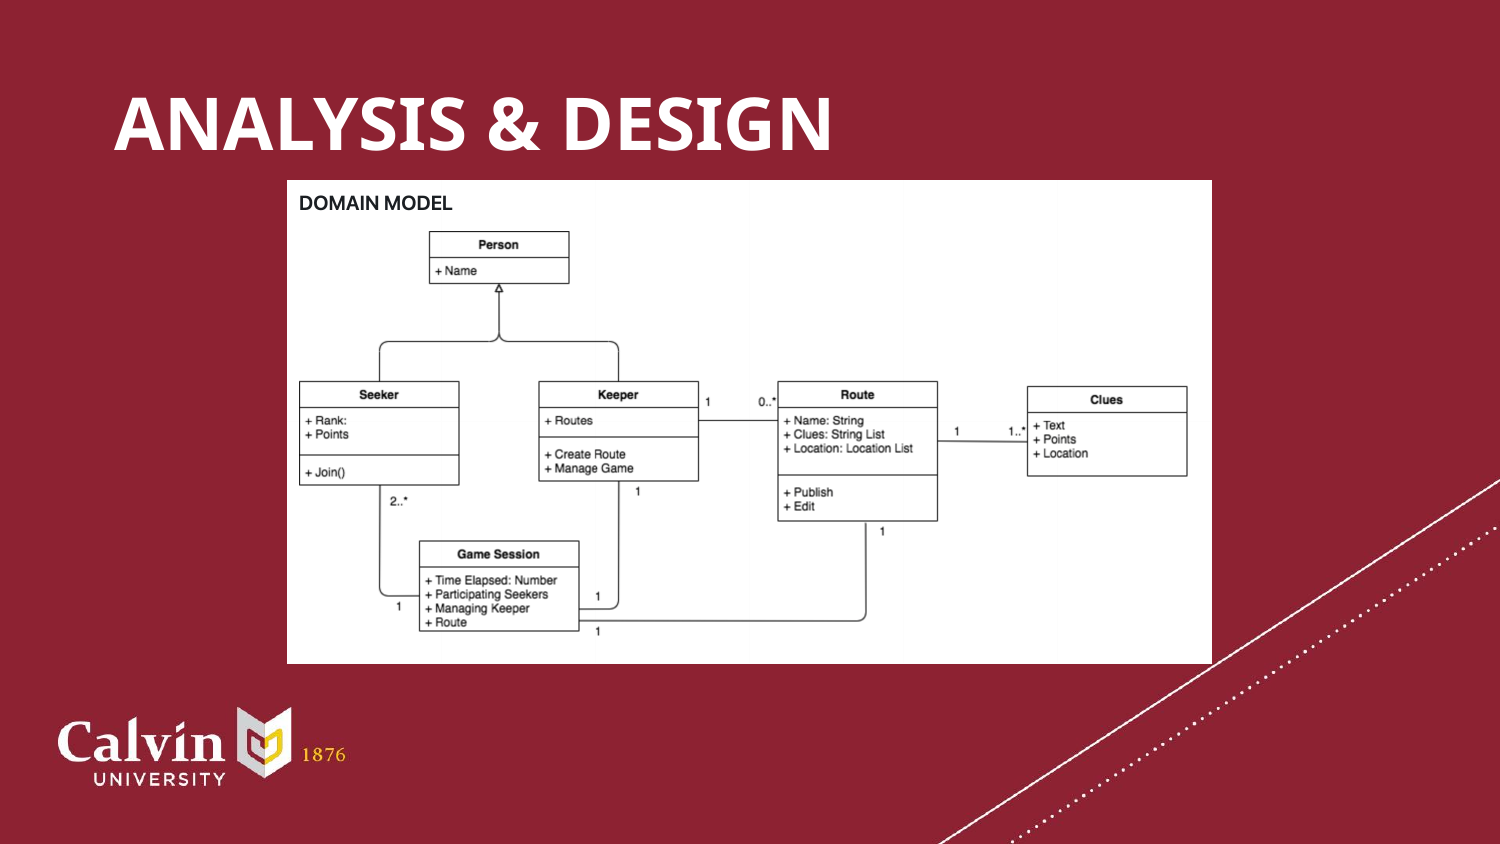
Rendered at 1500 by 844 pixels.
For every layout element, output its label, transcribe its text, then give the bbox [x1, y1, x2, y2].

title ANALYSIS & DESIGN [103, 44, 966, 208]
picture [0, 0, 1500, 844]
